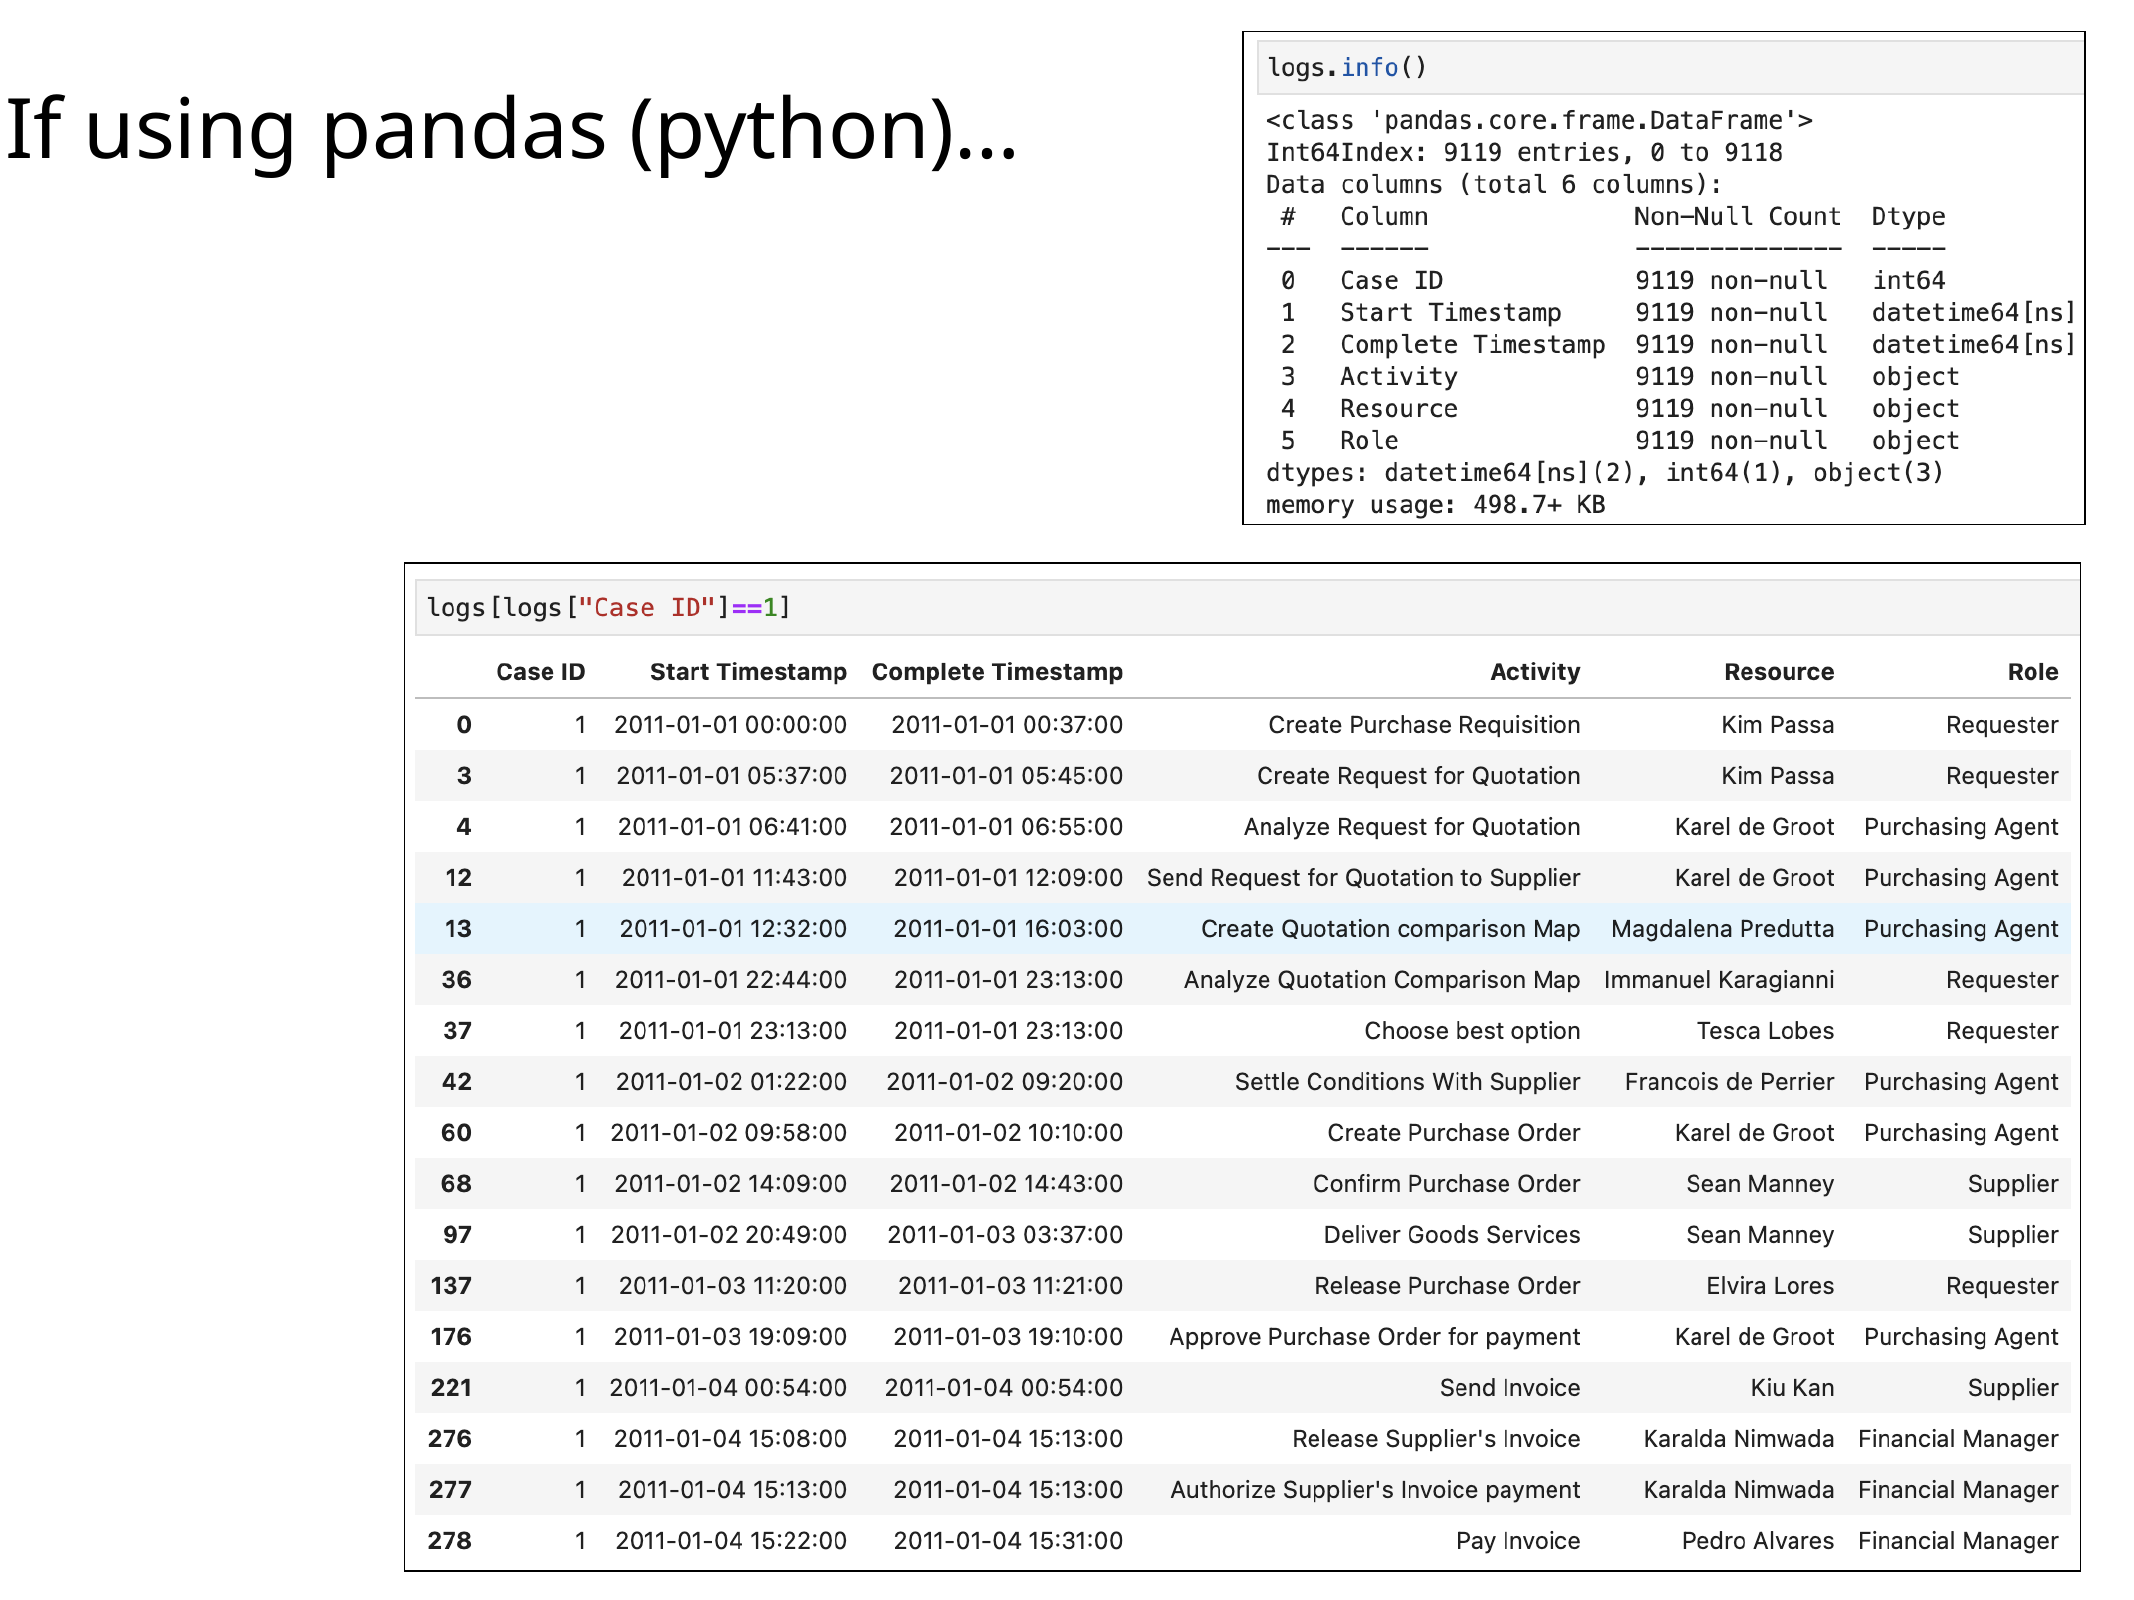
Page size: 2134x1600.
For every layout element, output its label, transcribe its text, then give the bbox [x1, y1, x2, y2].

text_box If using pandas (python)… [0, 67, 1037, 183]
picture [1243, 31, 2085, 525]
picture [404, 563, 2080, 1571]
